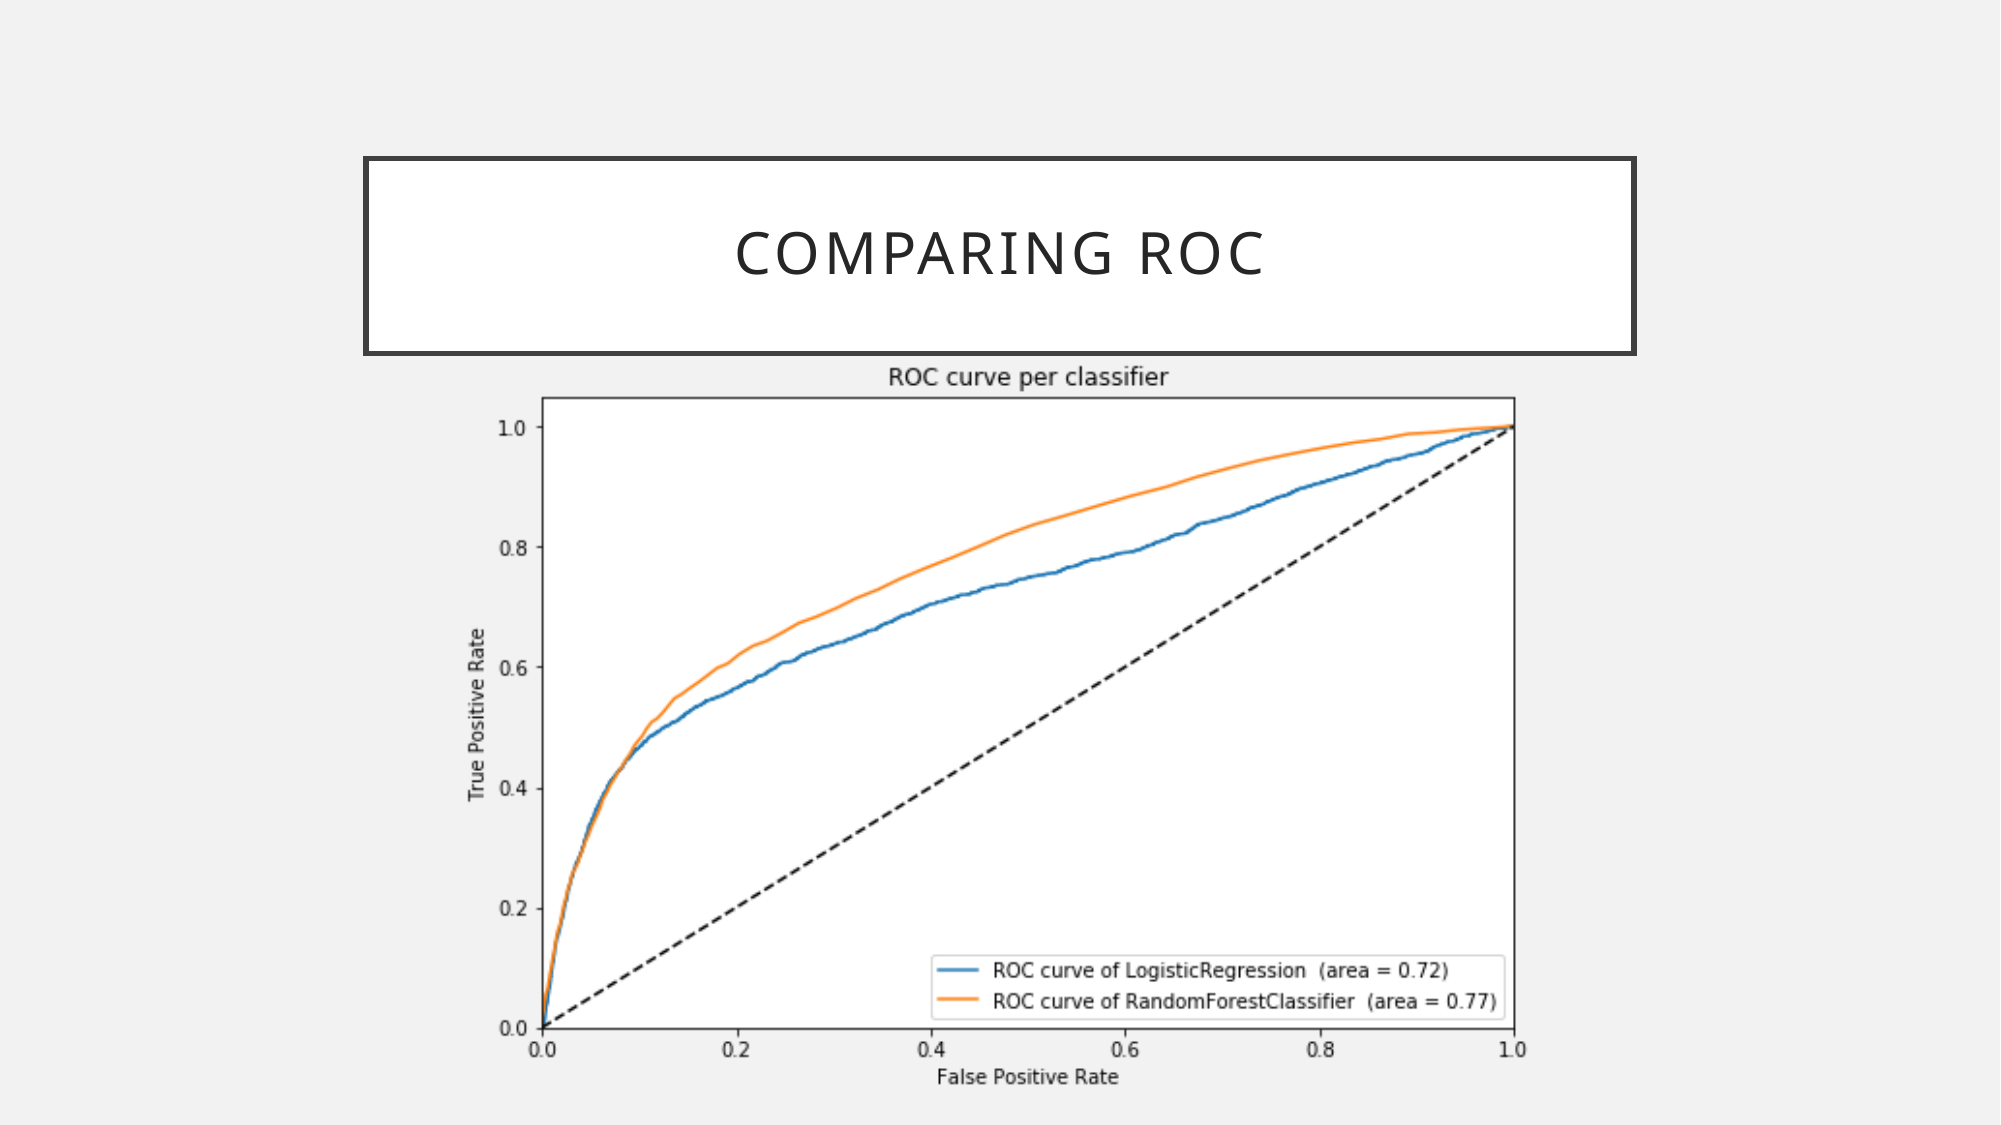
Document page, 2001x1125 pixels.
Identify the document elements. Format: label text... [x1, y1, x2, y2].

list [457, 353, 1543, 1102]
title Comparing roc [363, 156, 1637, 356]
